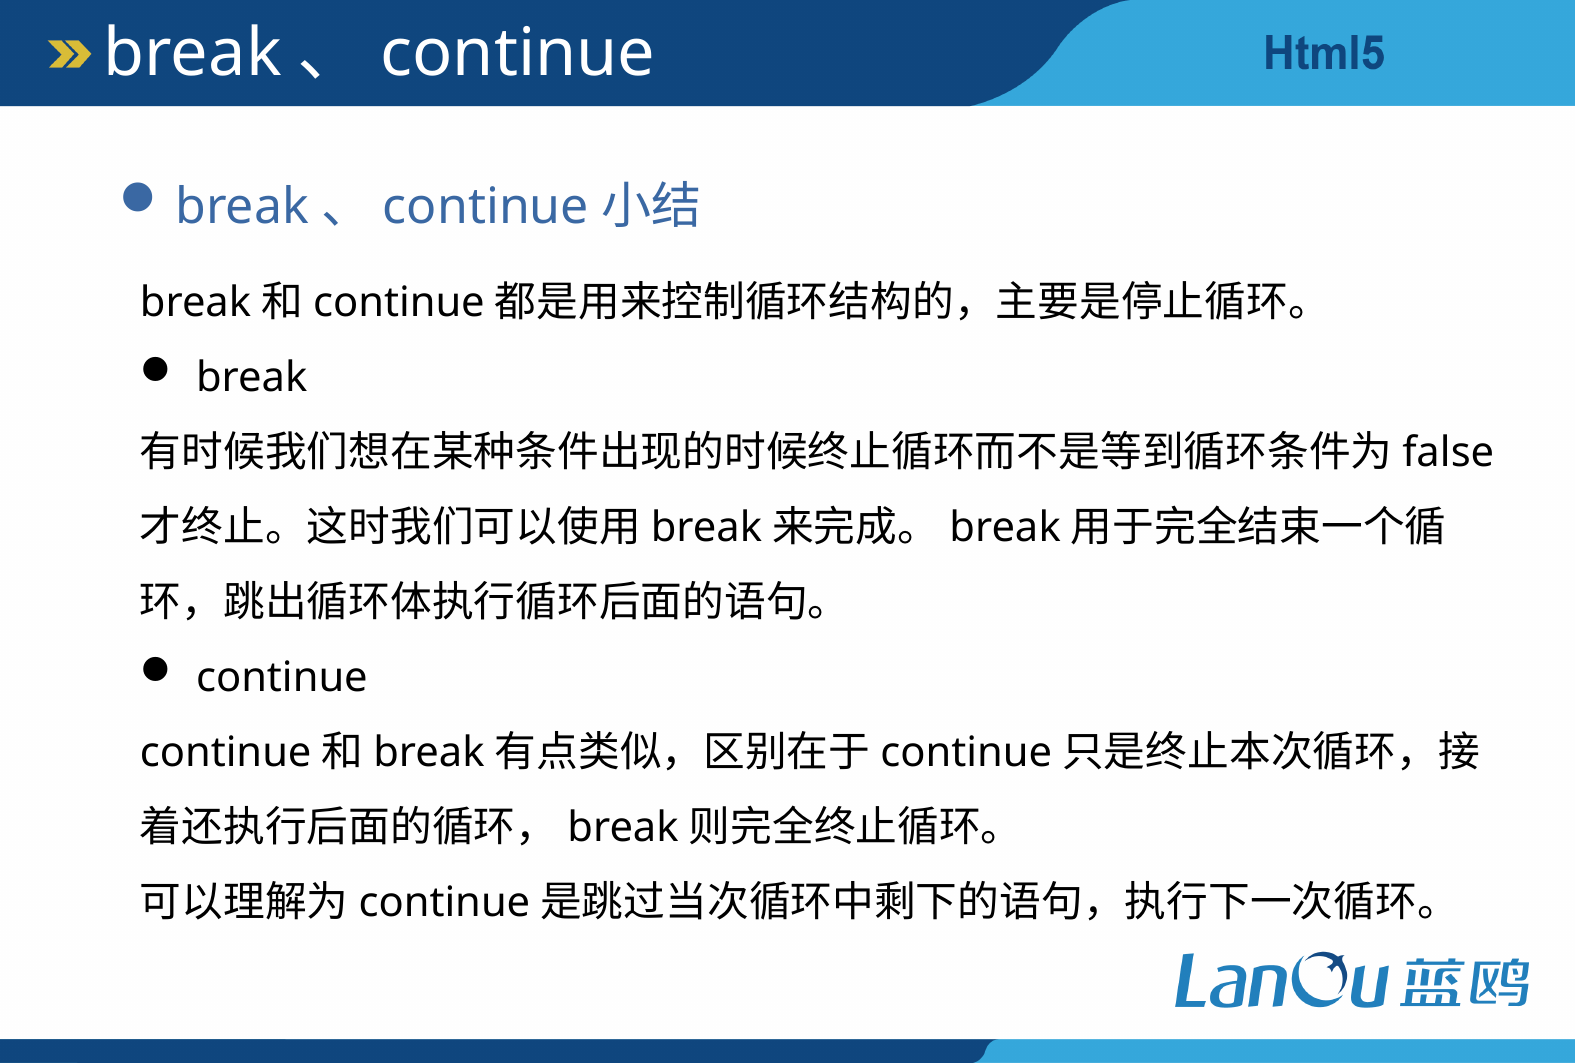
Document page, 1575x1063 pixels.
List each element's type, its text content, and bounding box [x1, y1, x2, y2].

text_box break、continue [96, 1, 664, 97]
text_box break和continue都是用来控制循环结构的，主要是停止循环。 break 有时候我们想在某种条件出现的时候终止循环而不是等到循环条件为false才终止。这时我们可以使用break来完成。break用于完全结束一个循环，跳出循环体执行循环后面的语句。 continue continue和break有点类似，区别在于continue只是终止本次循环，接着还执行后面的循环，break则完全终止循环。 可以理解为continue是跳过当次循环中剩下的语句，执行下一次循环。 [125, 242, 1514, 932]
text_box break、continue小结 [111, 166, 709, 242]
picture [0, 0, 1575, 1063]
